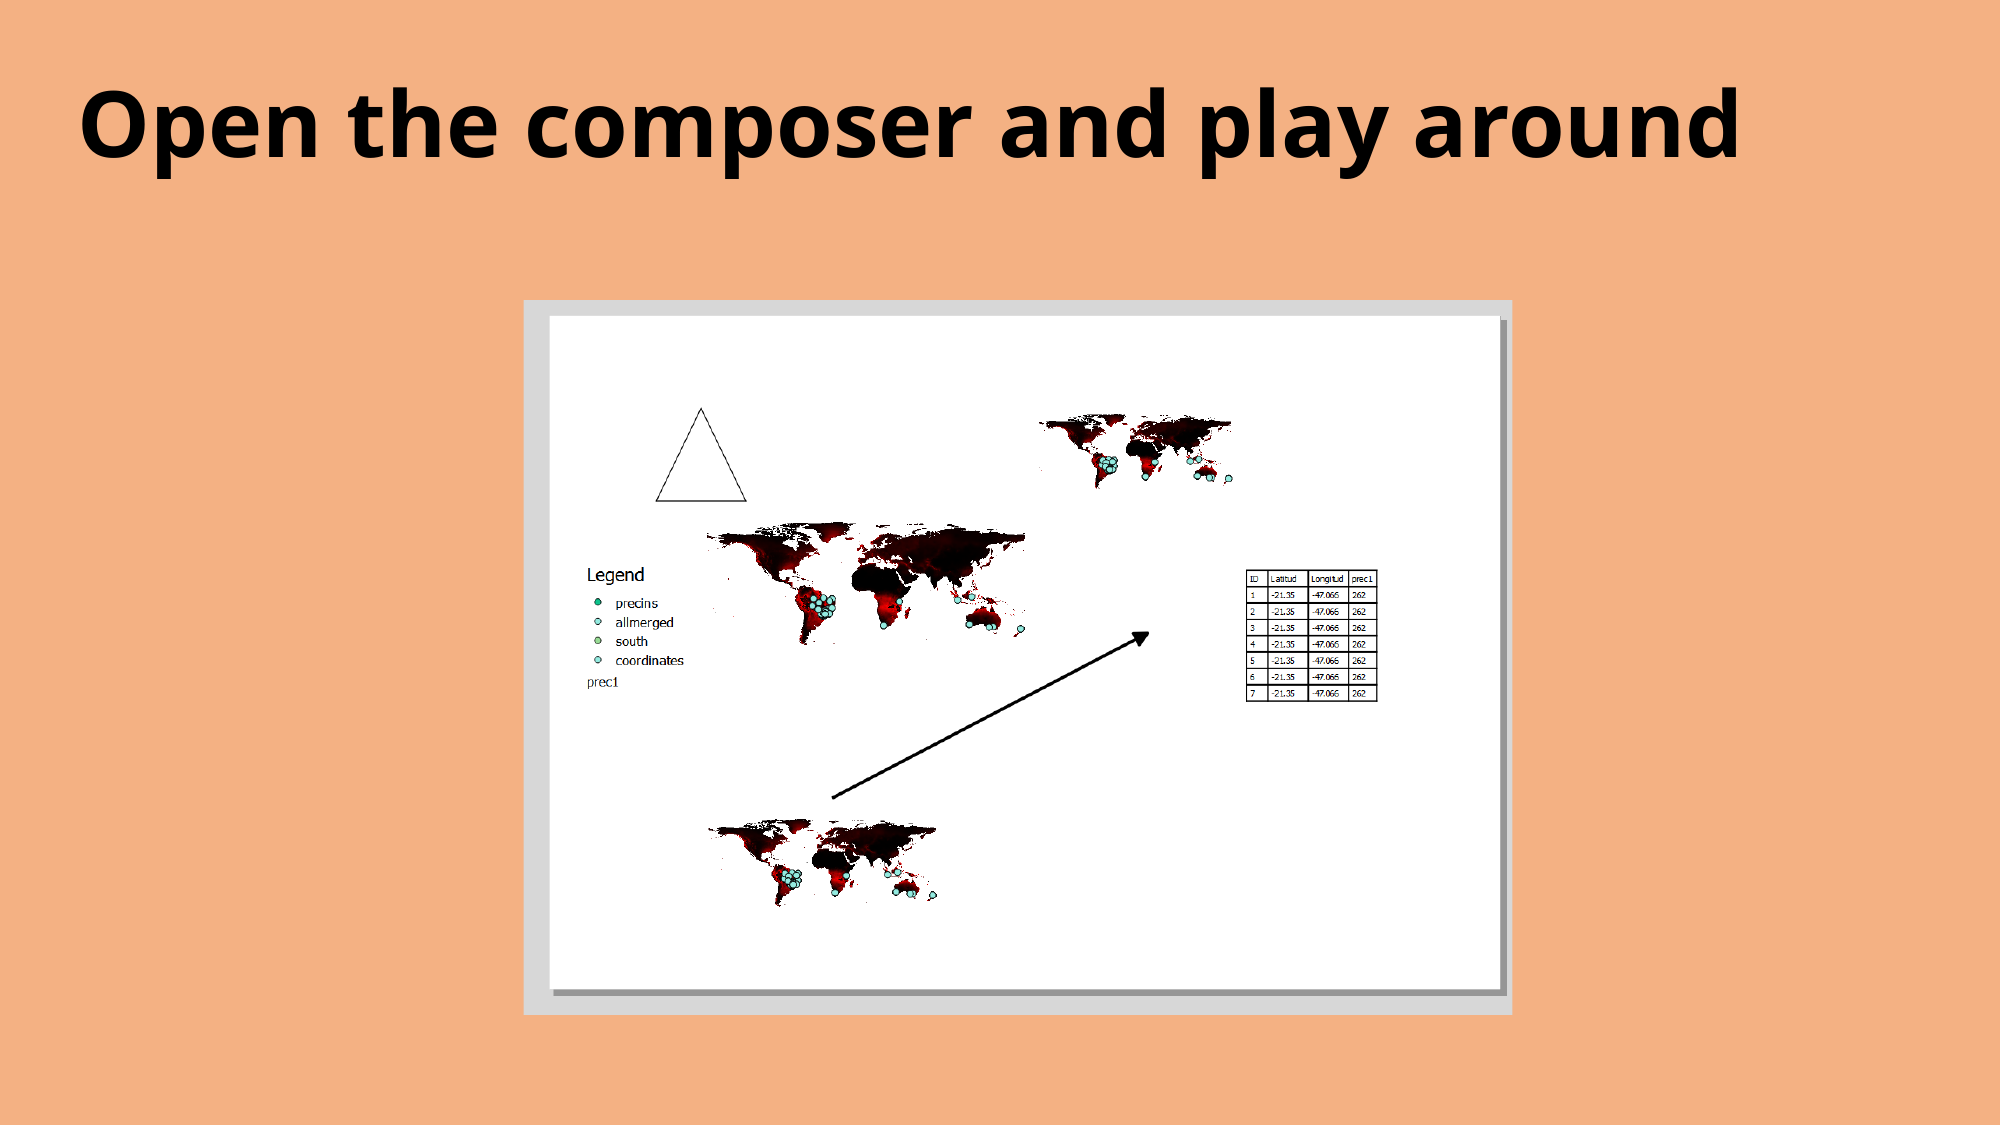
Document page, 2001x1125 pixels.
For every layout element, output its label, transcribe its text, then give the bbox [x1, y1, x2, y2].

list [523, 300, 1513, 1015]
title Open the composer and play around [62, 19, 1788, 237]
